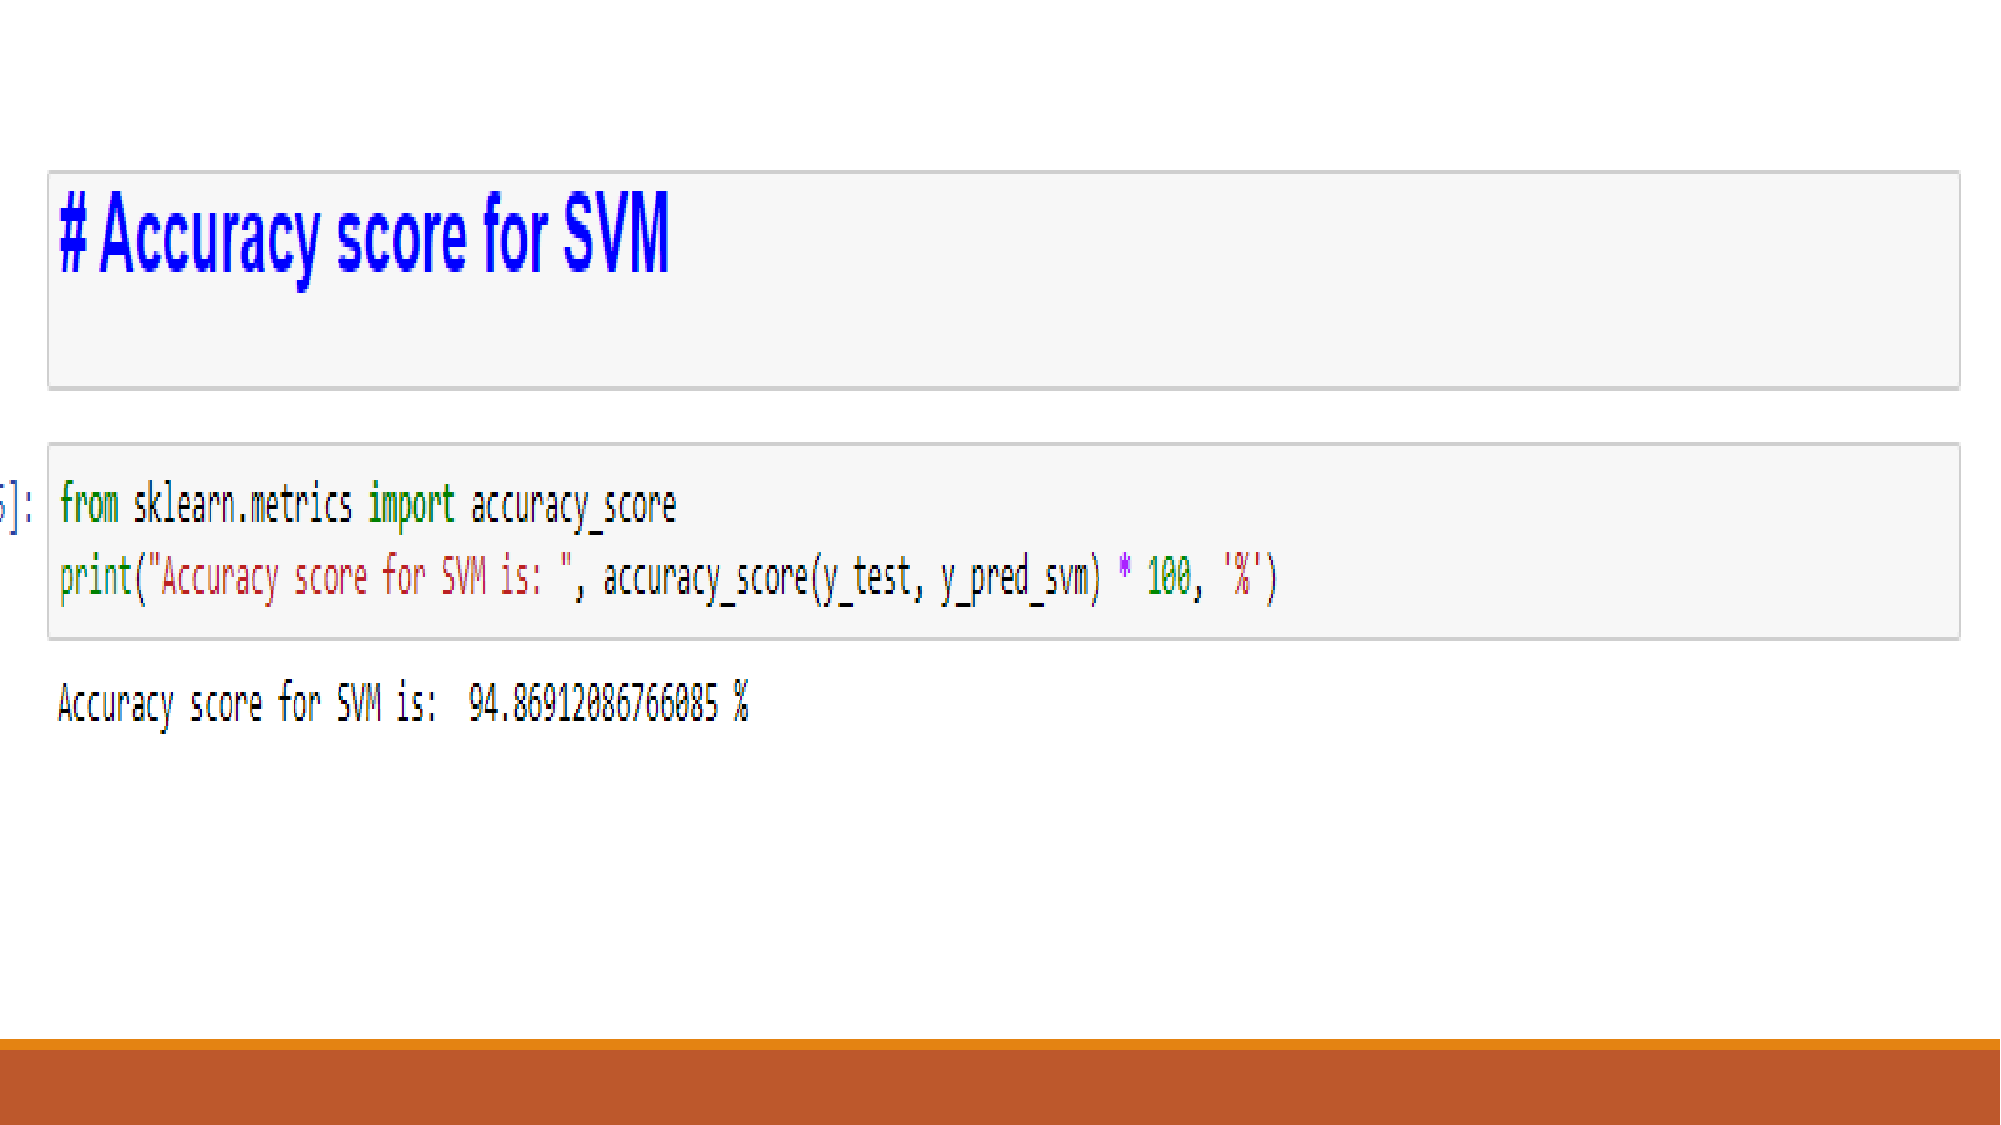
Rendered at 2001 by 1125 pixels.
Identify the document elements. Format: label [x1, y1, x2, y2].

list [0, 157, 1965, 778]
